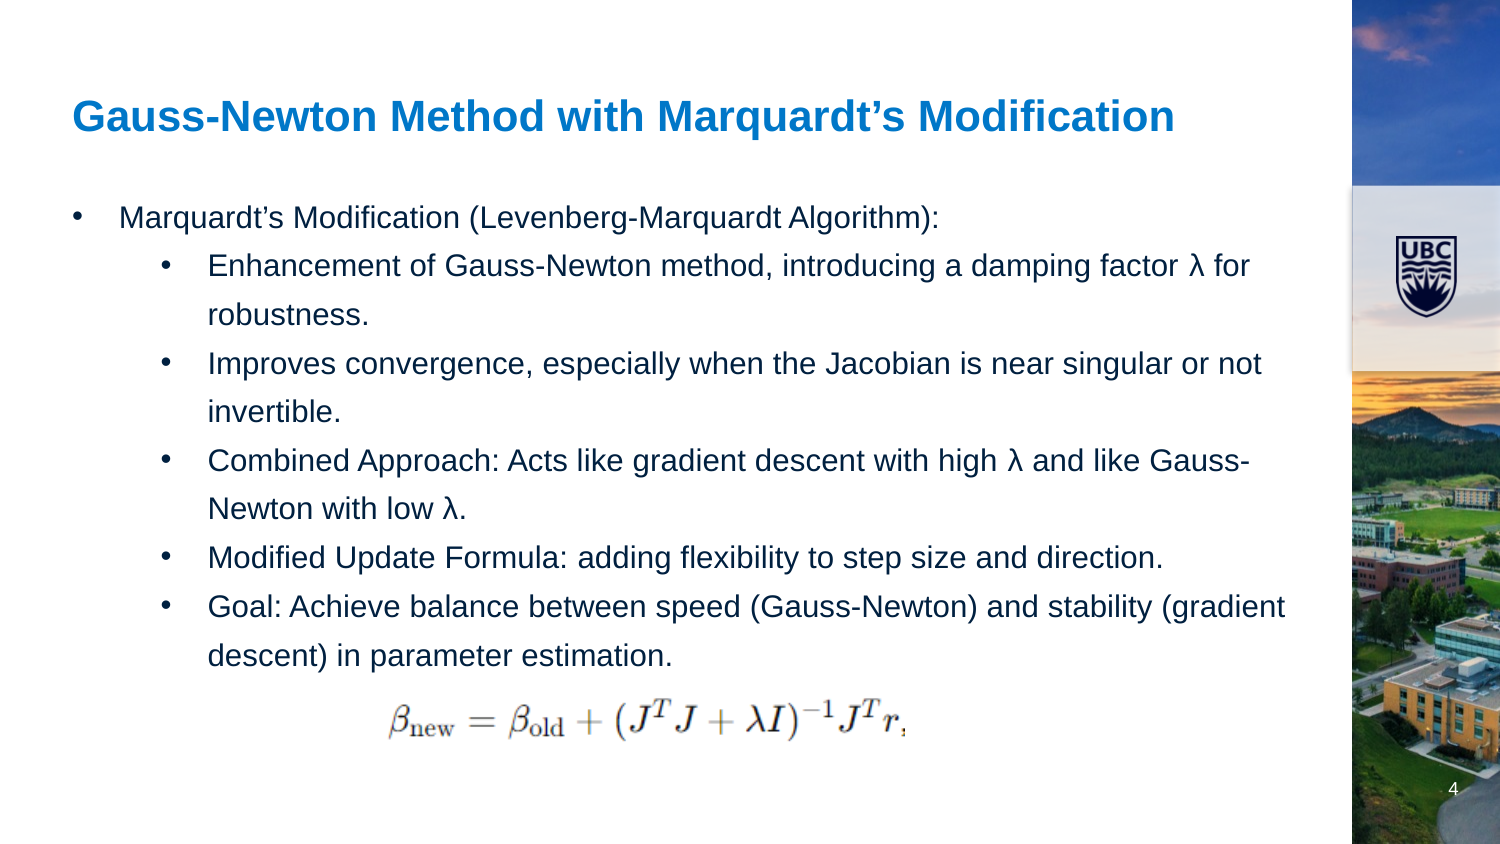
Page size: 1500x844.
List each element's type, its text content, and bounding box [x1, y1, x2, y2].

title Gauss-Newton Method with Marquardt’s Modification [71, 67, 1329, 170]
list Marquardt’s Modification (Levenberg-Marquardt Algorithm): Enhancement of Gauss-Newton method, introducing a damping factor λ for robustness. Improves convergence, especially when the Jacobian is near singular or not invertible. Combined Approach: Acts like gradient descent with high λ and like Gauss-Newton with low λ. Modified Update Formula: adding flexibility to step size and direction. Goal: Achieve balance between speed (Gauss-Newton) and stability (gradient descent) in parameter estimation. [71, 185, 1329, 788]
picture [1352, 0, 1500, 185]
picture [383, 677, 905, 746]
picture [1352, 372, 1500, 844]
picture [1396, 236, 1457, 318]
